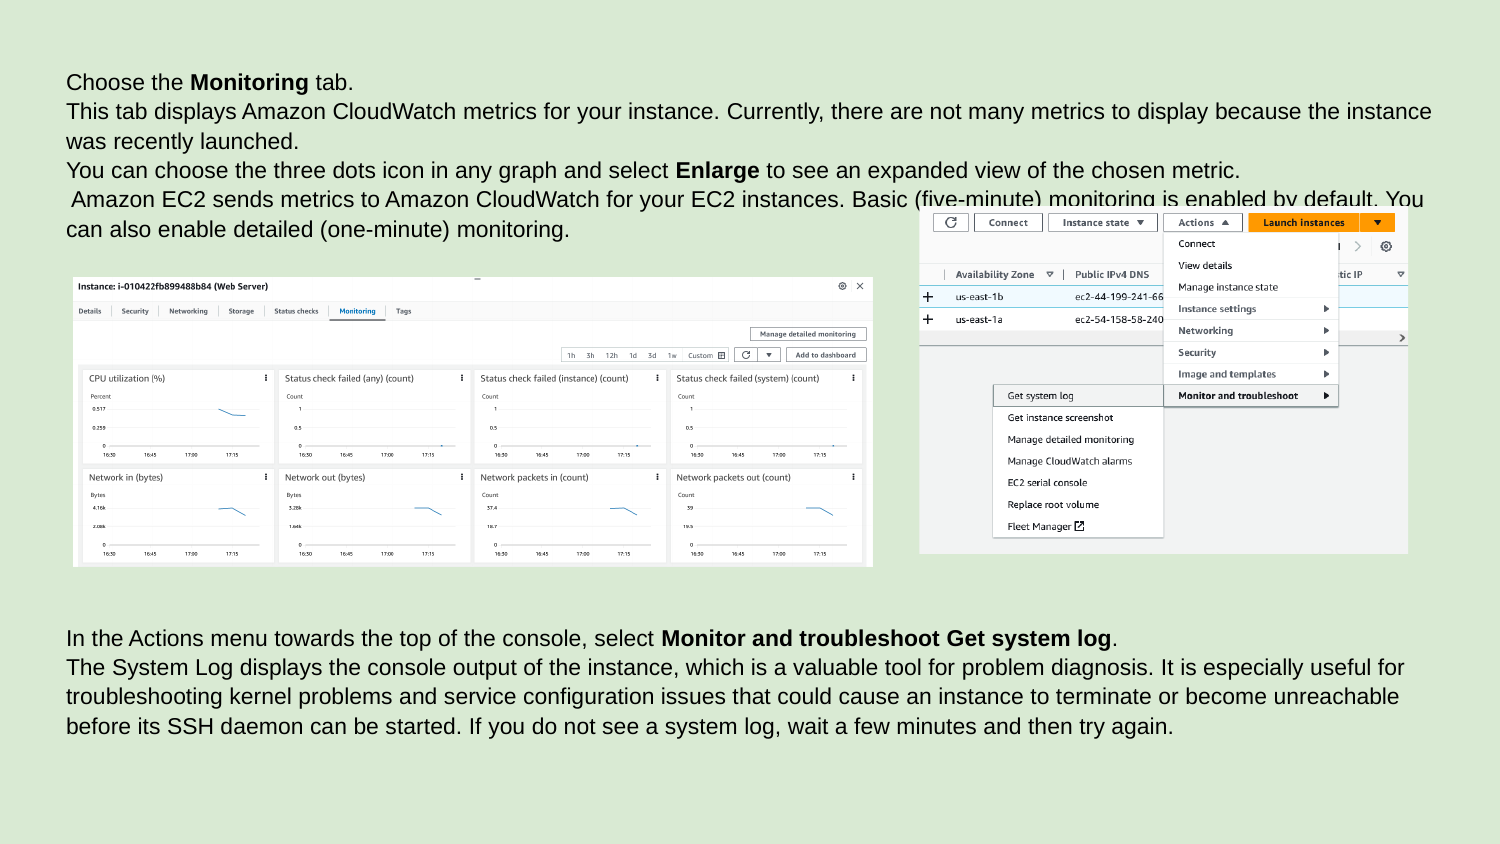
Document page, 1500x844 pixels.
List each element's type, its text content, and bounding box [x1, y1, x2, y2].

list Choose the Monitoring tab. This tab displays Amazon CloudWatch metrics for your instance. Currently, there are not many metrics to display because the instance was recently launched. You can choose the three dots icon in any graph and select Enlarge to see an expanded view of the chosen metric. Amazon EC2 sends metrics to Amazon CloudWatch for your EC2 instances. Basic (five-minute) monitoring is enabled by default. You can also enable detailed (one-minute) monitoring. In the Actions menu towards the top of the console, select Monitor and troubleshoot Get system log. The System Log displays the console output of the instance, which is a valuable tool for problem diagnosis. It is especially useful for troubleshooting kernel problems and service configuration issues that could cause an instance to terminate or become unreachable before its SSH daemon can be started. If you do not see a system log, wait a few minutes and then try again. [51, 51, 1449, 813]
picture [73, 276, 874, 567]
picture [919, 205, 1409, 555]
